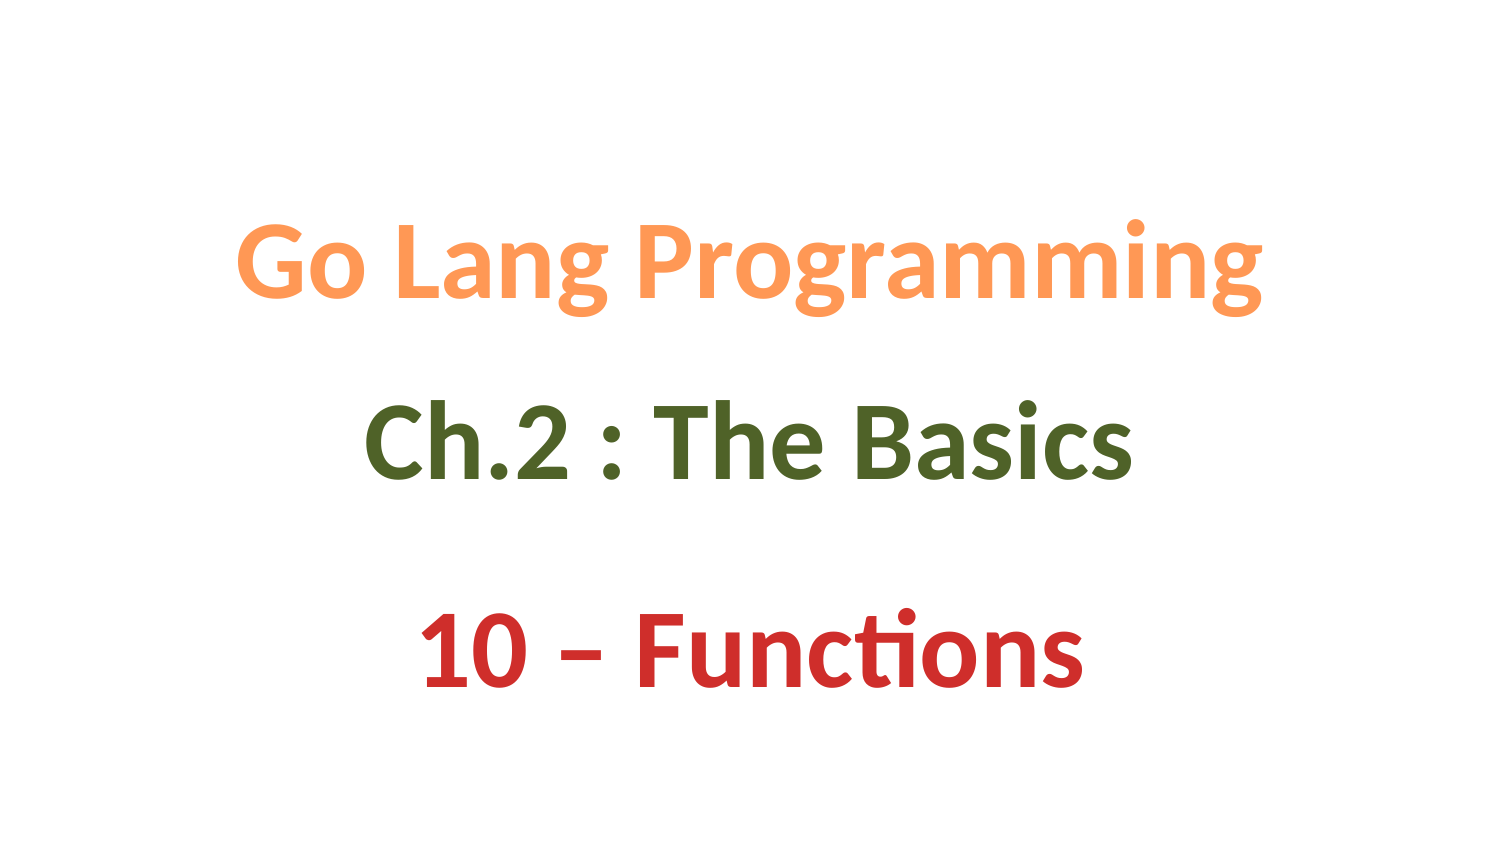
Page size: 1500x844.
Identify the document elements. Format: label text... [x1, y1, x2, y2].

text_box Ch.2 : The Basics [0, 359, 1500, 510]
text_box Go Lang Programming [0, 178, 1500, 329]
text_box 10 – Functions [0, 567, 1500, 718]
